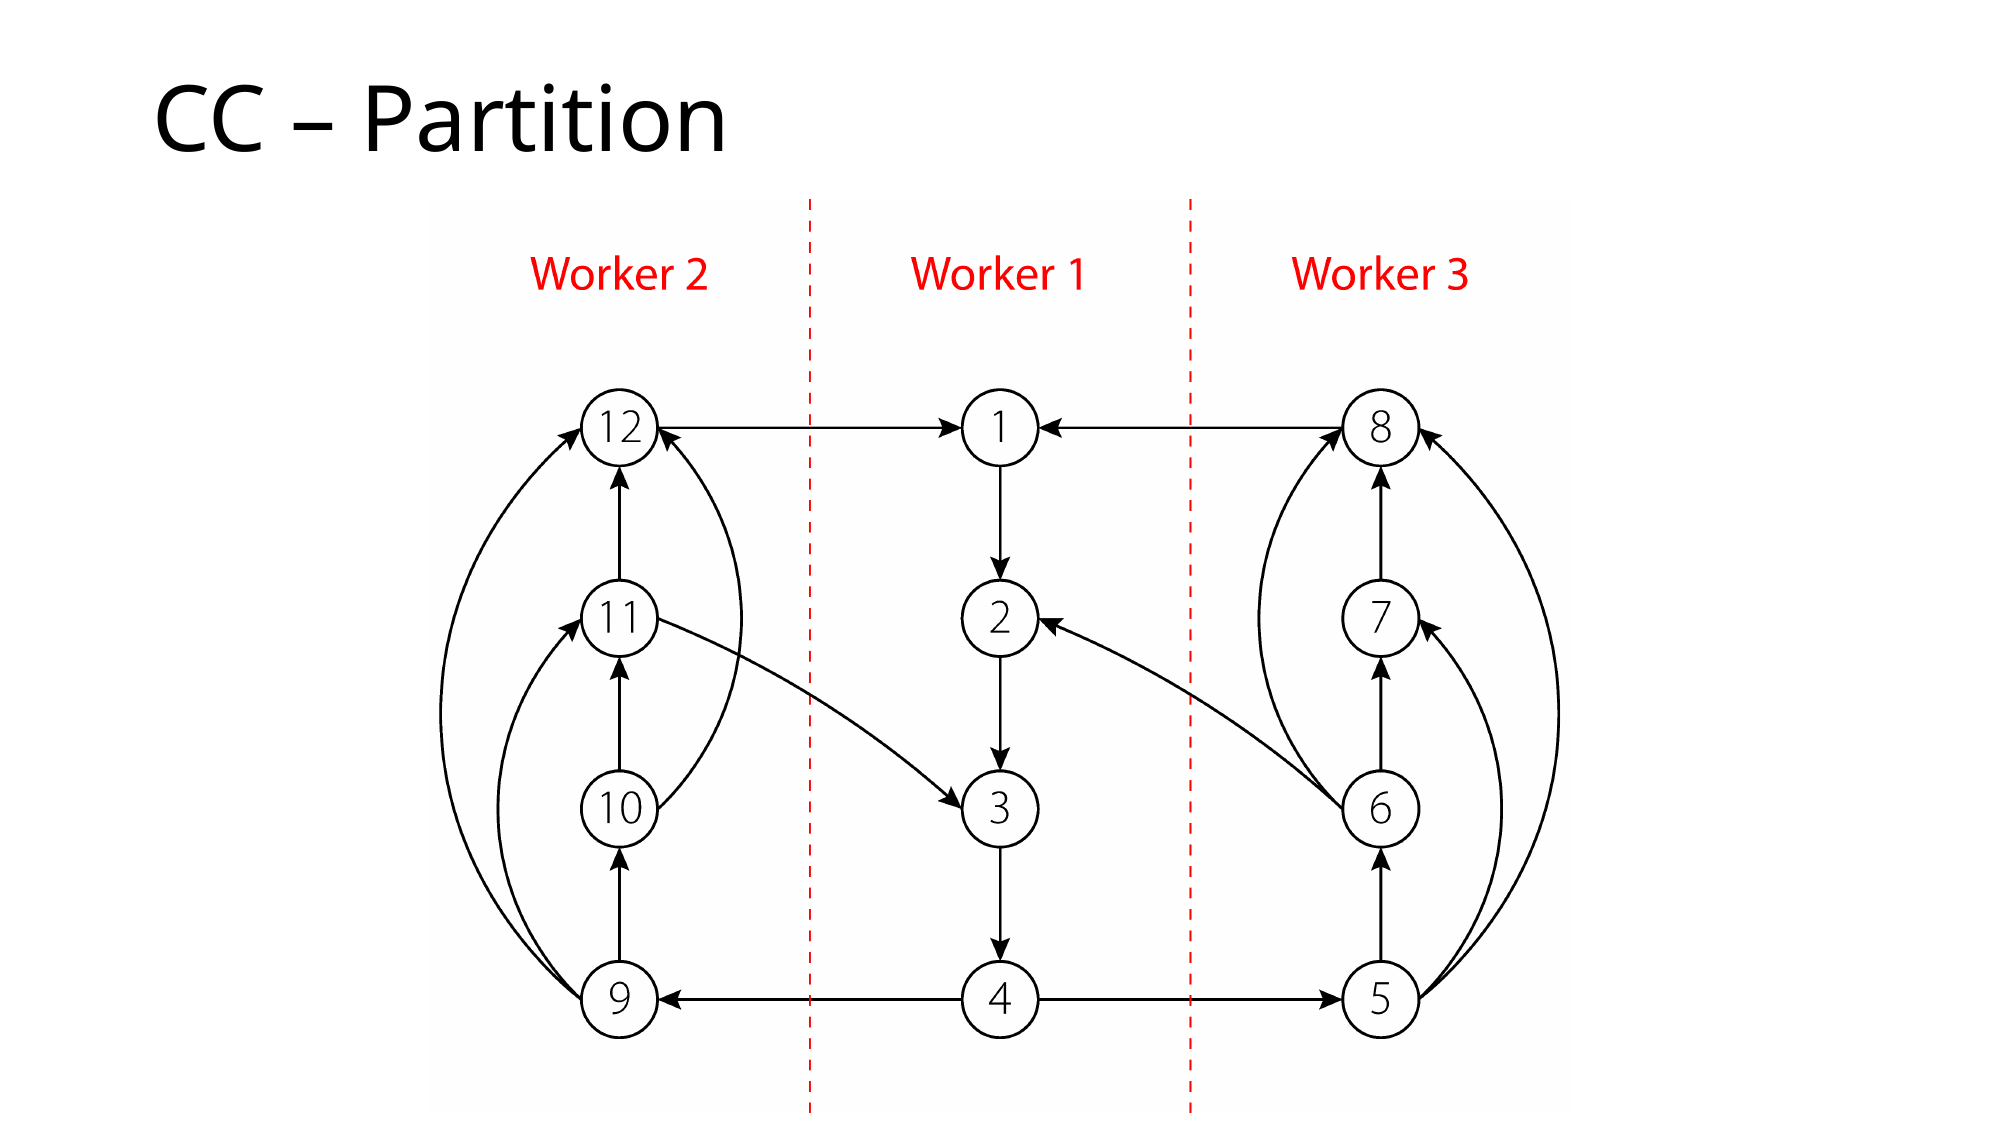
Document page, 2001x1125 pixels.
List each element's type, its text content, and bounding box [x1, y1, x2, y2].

title CC – Partition [137, 59, 1863, 185]
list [429, 199, 1571, 1113]
